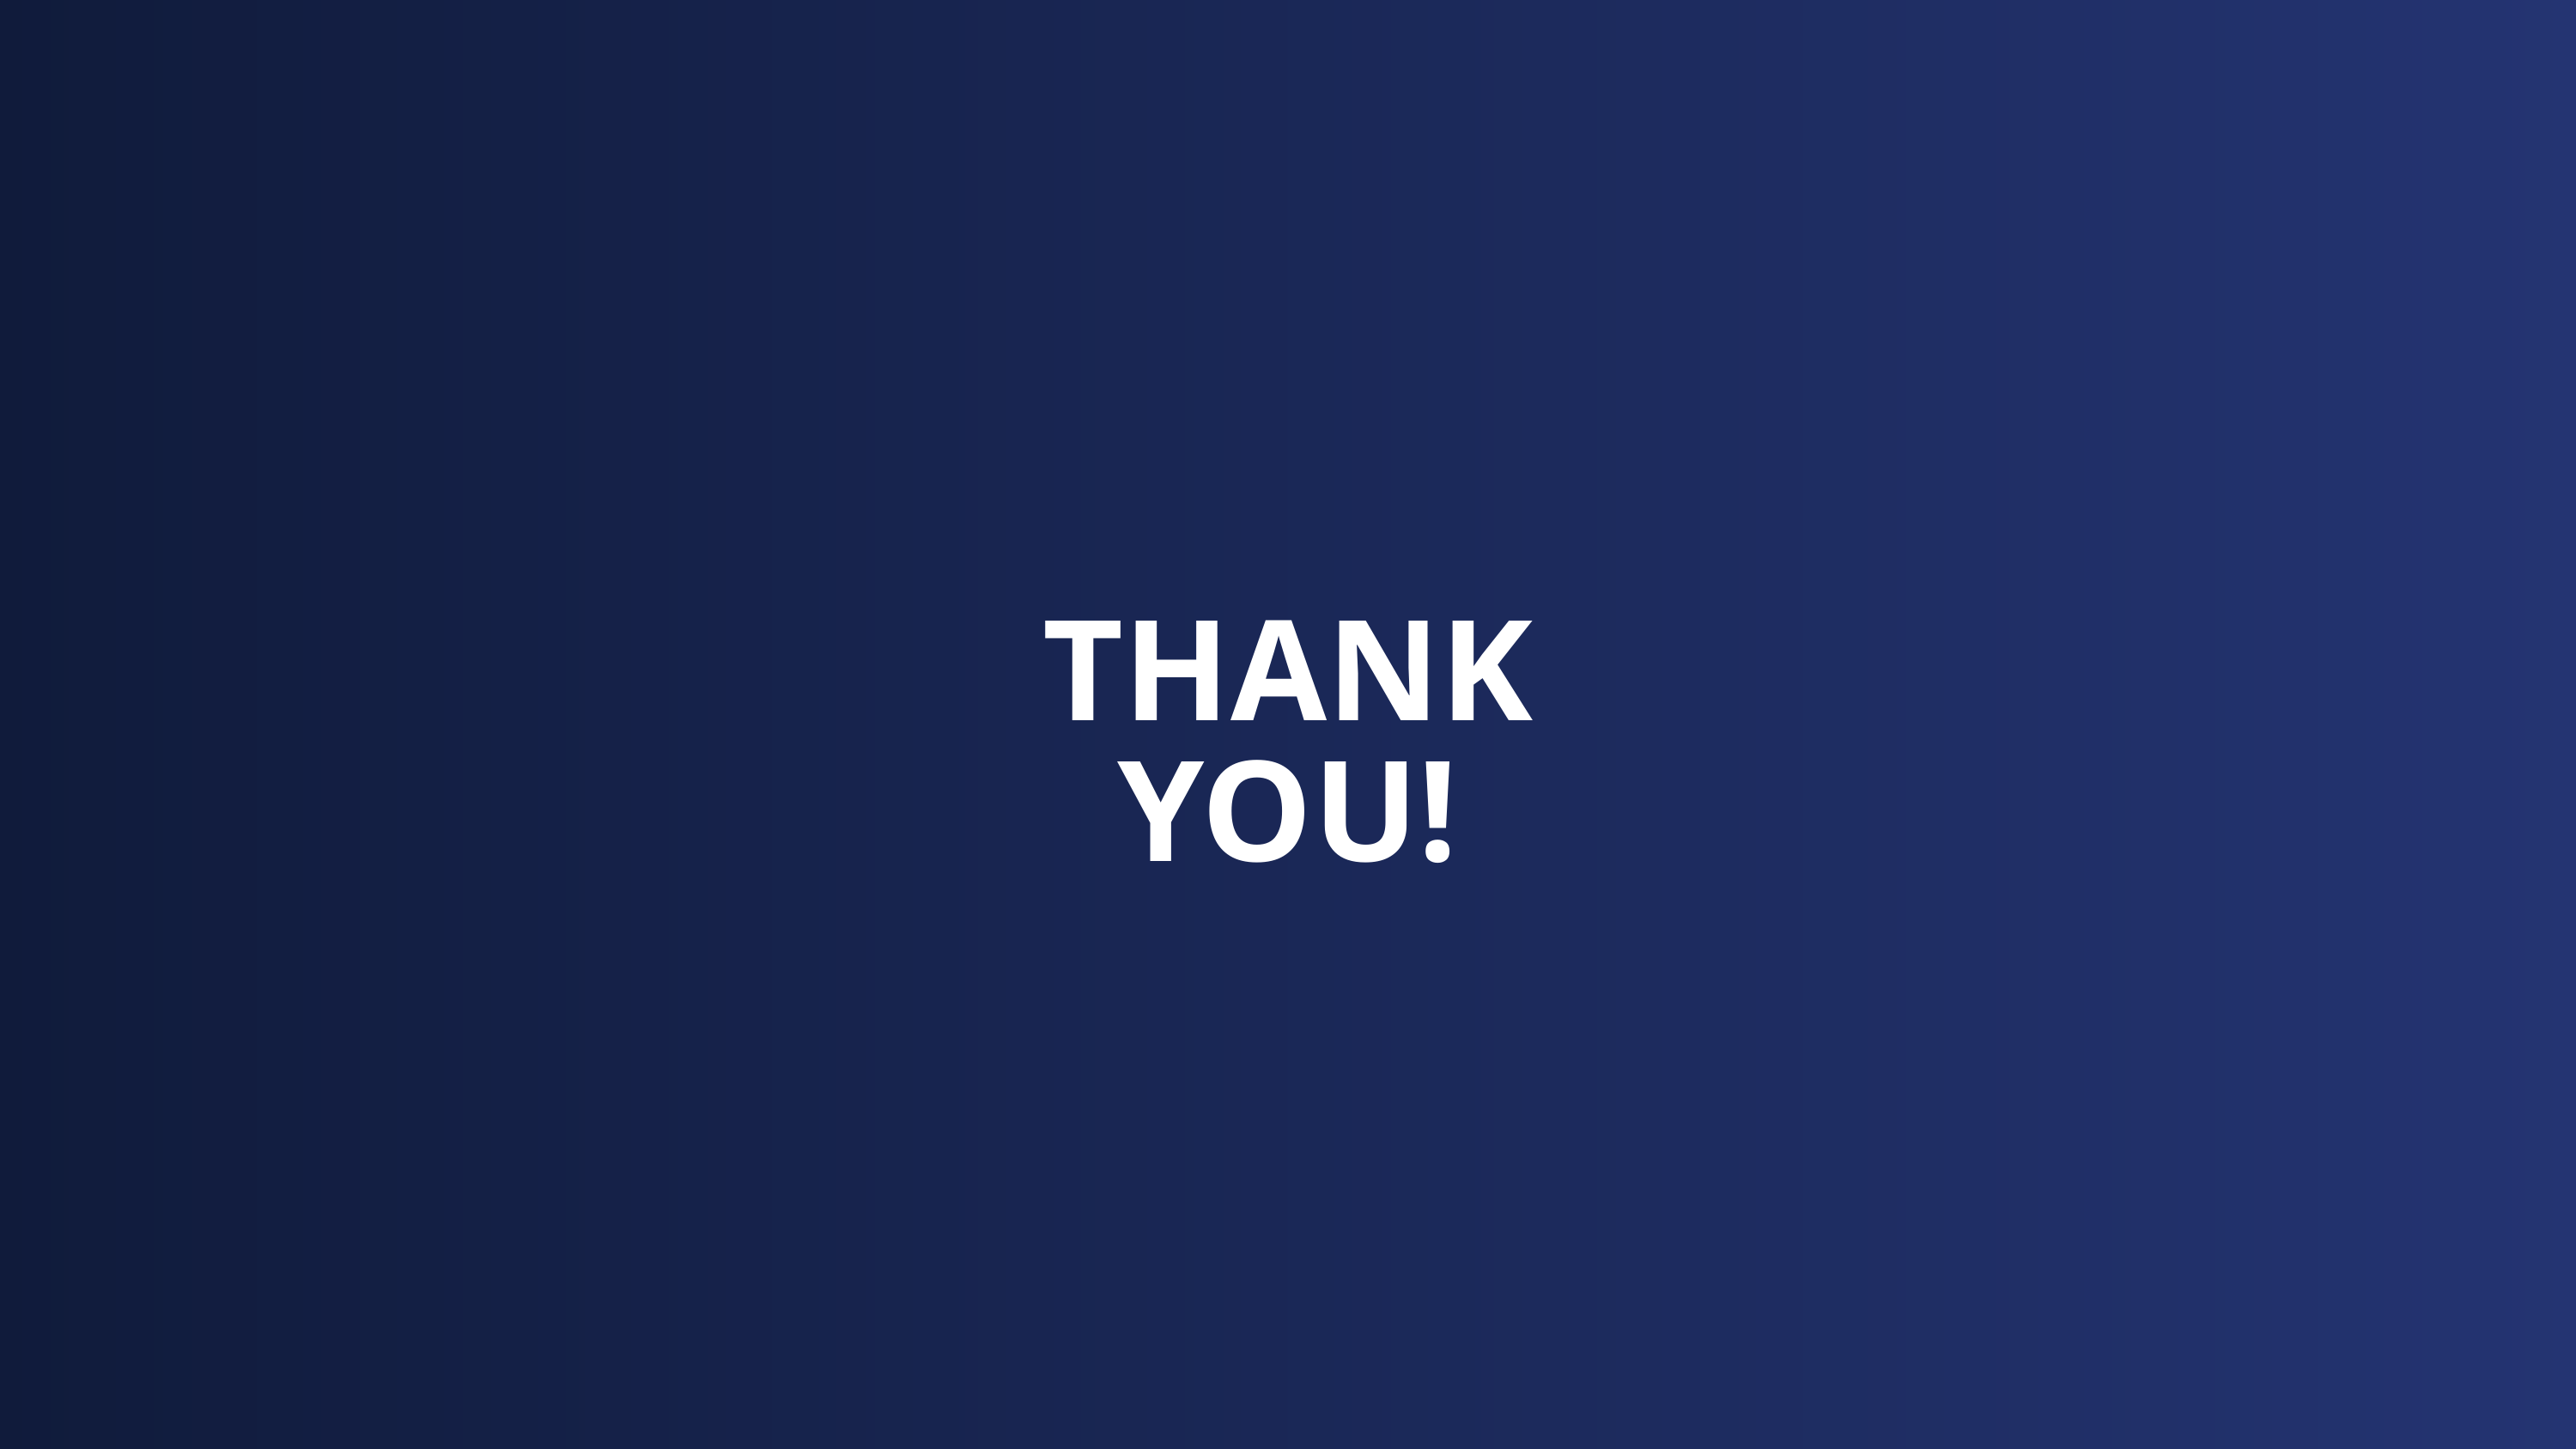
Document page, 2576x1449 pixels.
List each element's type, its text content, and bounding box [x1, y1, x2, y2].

text_box THANK YOU! [866, 608, 1710, 890]
